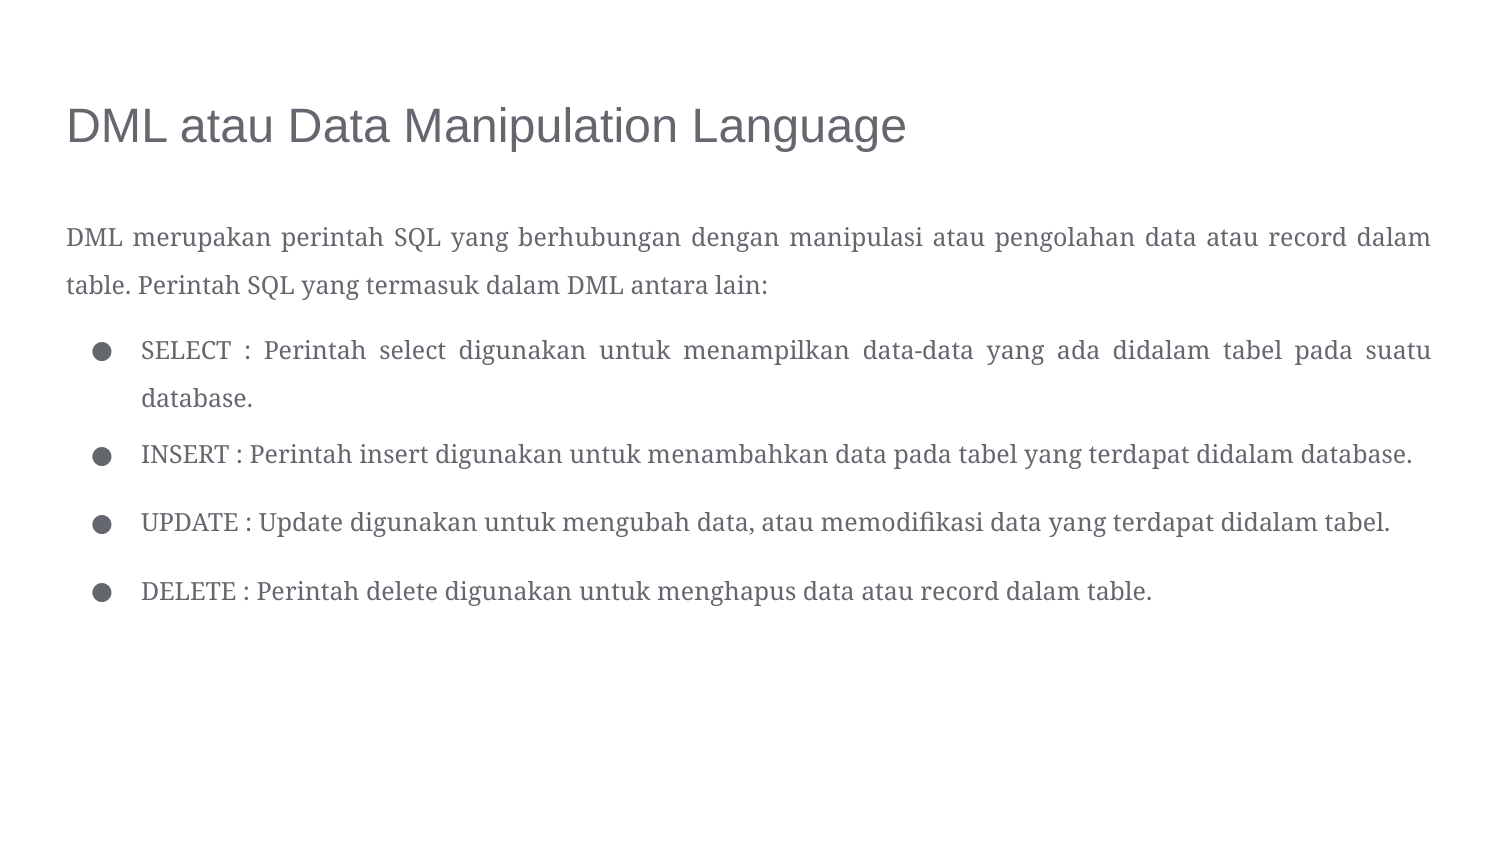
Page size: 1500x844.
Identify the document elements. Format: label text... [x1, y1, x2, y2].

list DML merupakan perintah SQL yang berhubungan dengan manipulasi atau pengolahan data atau record dalam table. Perintah SQL yang termasuk dalam DML antara lain: SELECT : Perintah select digunakan untuk menampilkan data-data yang ada didalam tabel pada suatu database. INSERT : Perintah insert digunakan untuk menambahkan data pada tabel yang terdapat didalam database. UPDATE : Update digunakan untuk mengubah data, atau memodifikasi data yang terdapat didalam tabel. DELETE : Perintah delete digunakan untuk menghapus data atau record dalam table. [51, 189, 1449, 750]
title DML atau Data Manipulation Language [51, 72, 1449, 167]
